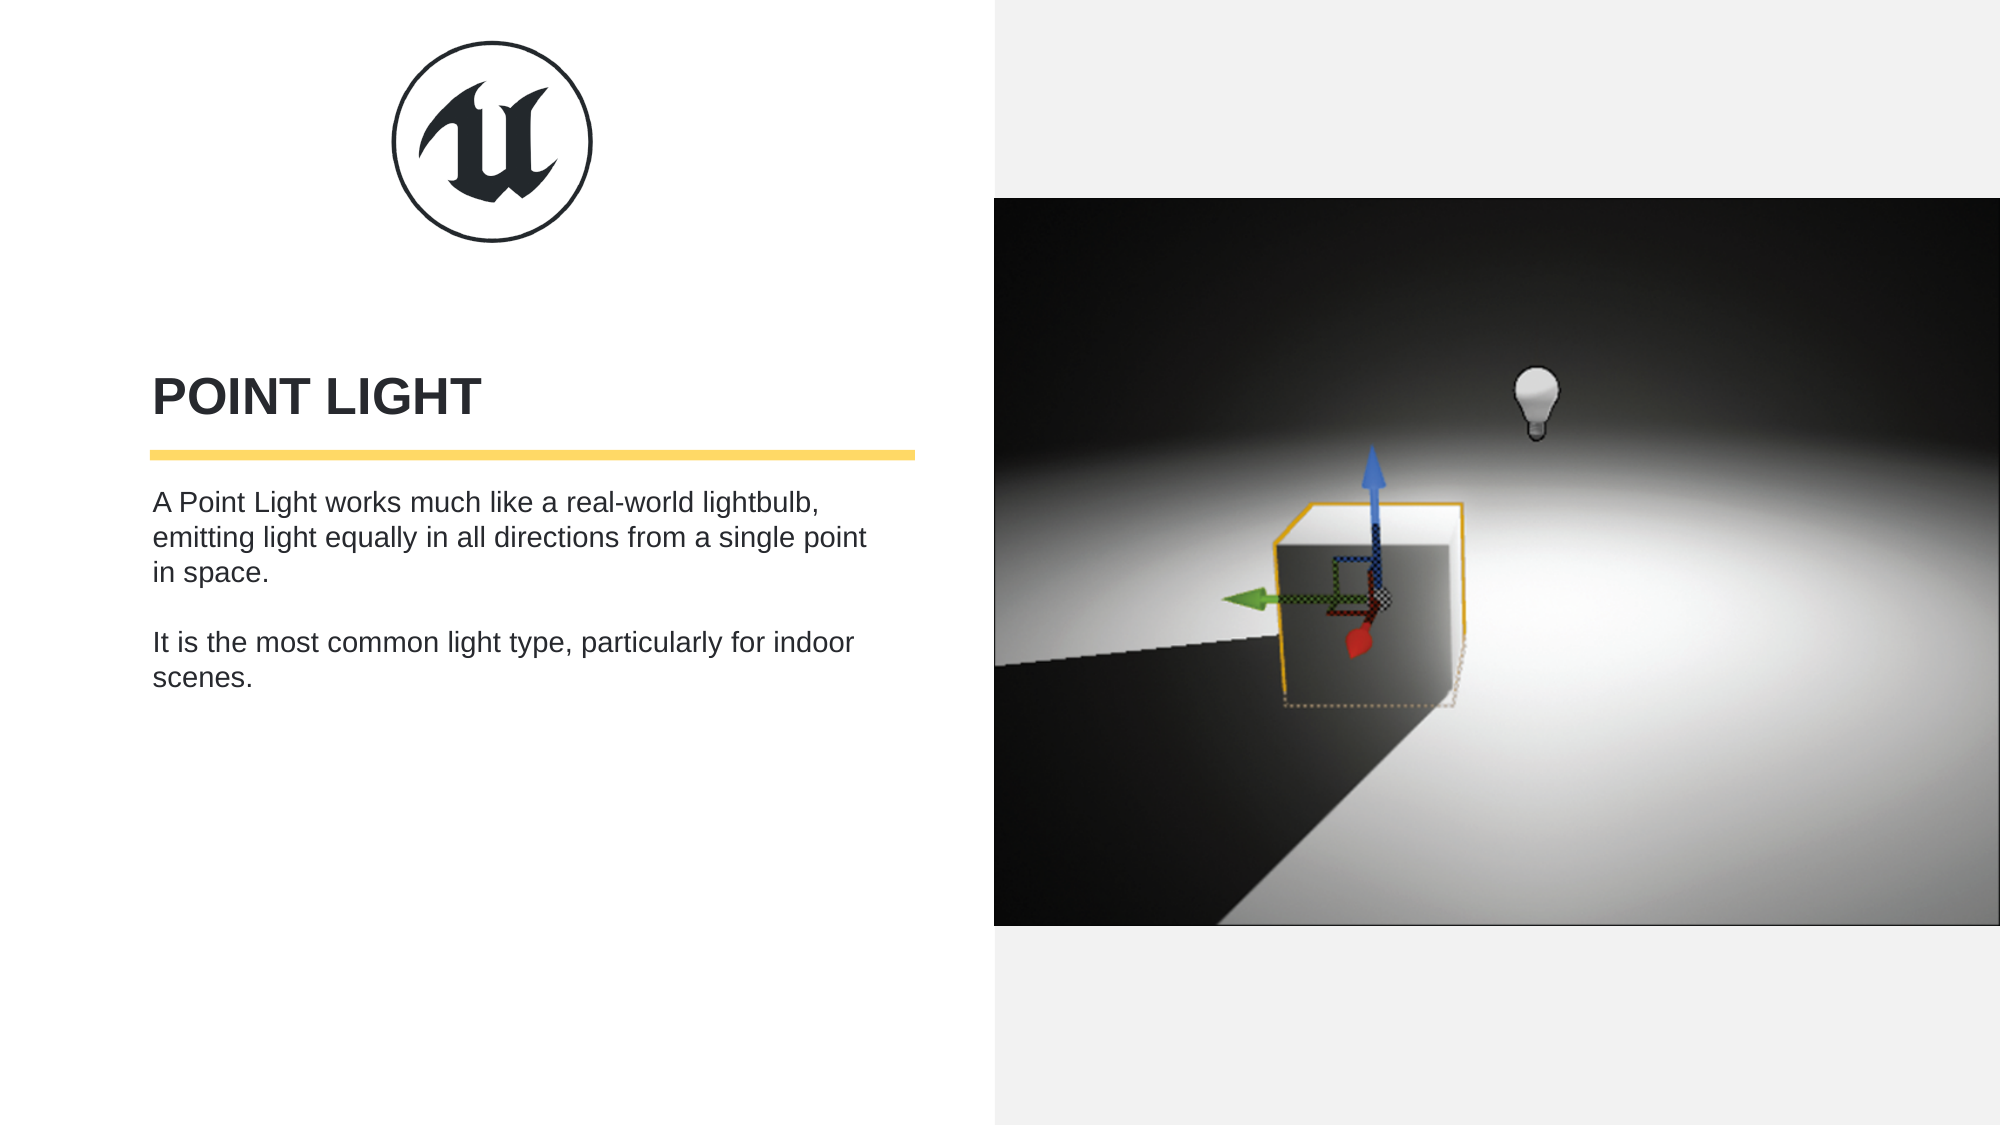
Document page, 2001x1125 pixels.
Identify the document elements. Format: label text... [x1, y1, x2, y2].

picture [384, 33, 601, 75]
list A Point Light works much like a real-world lightbulb, emitting light equally in all directions from a single point in space. It is the most common light type, particularly for indoor scenes. [137, 475, 903, 1125]
title Point Light [137, 75, 903, 433]
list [994, 198, 2000, 927]
text_box [149, 449, 915, 461]
